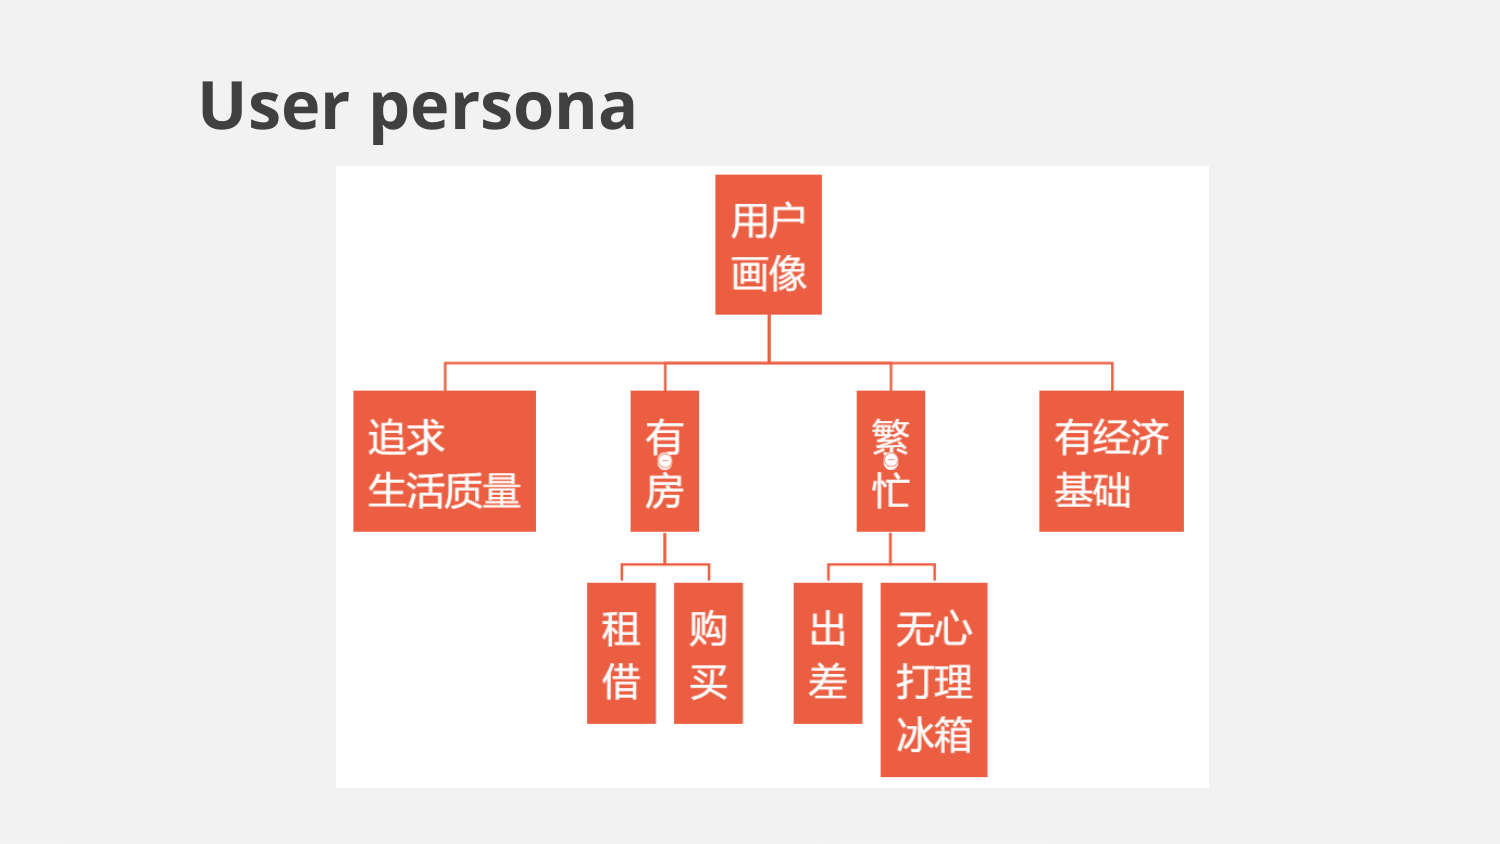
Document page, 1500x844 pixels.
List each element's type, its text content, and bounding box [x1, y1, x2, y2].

text_box User persona [182, 55, 793, 151]
picture [336, 165, 1209, 789]
